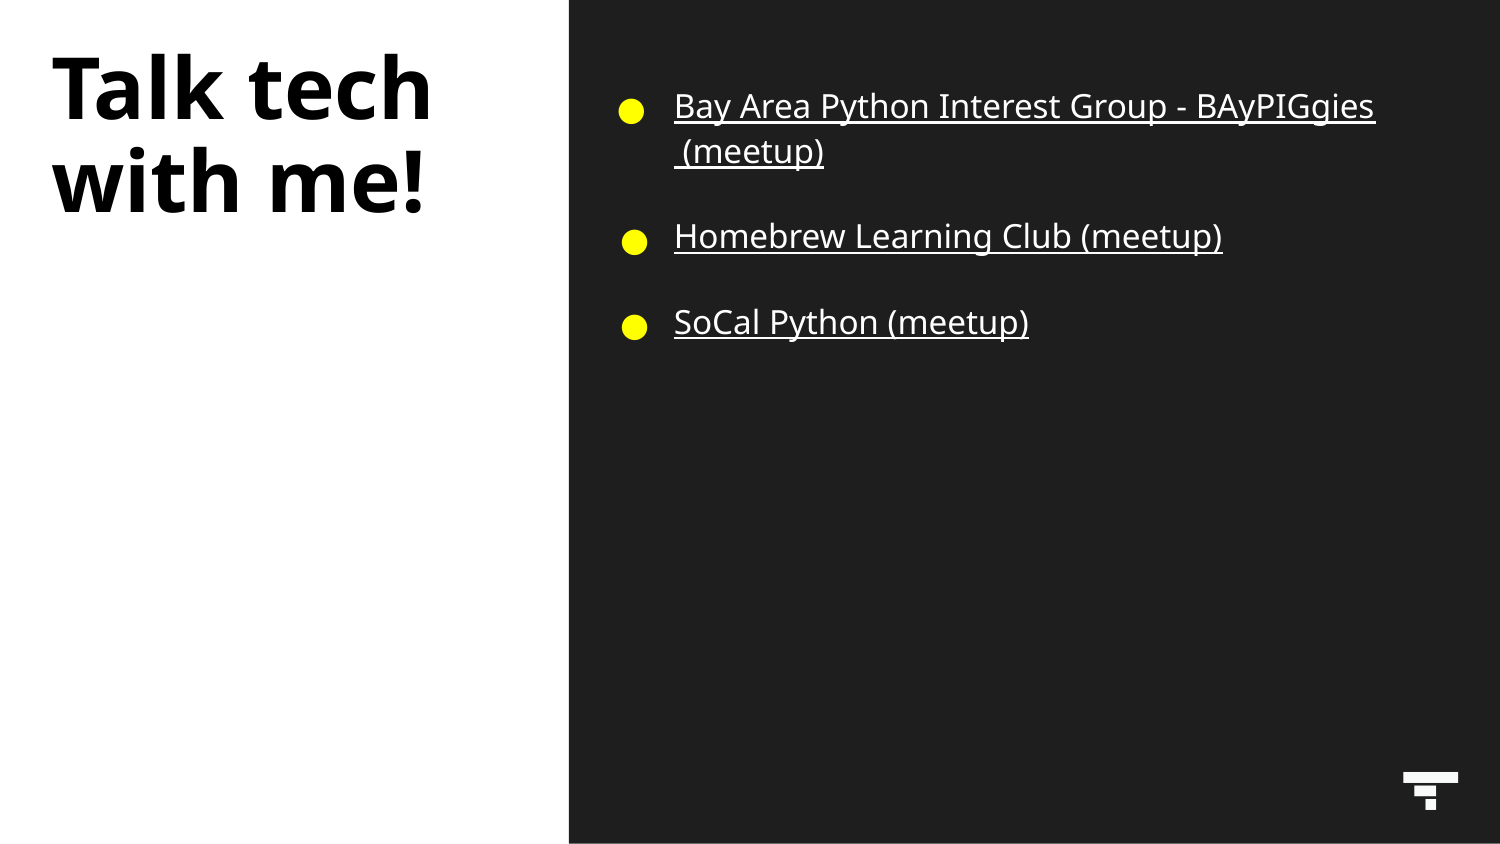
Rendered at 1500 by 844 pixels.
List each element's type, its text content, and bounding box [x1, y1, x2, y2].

text_box [568, 0, 1500, 844]
text_box Bay Area Python Interest Group - BAyPIGgies (meetup) Homebrew Learning Club (meetup) SoCal Python (meetup) [584, 70, 1485, 361]
title Talk tech with me! [51, 45, 503, 224]
picture [1397, 766, 1467, 817]
